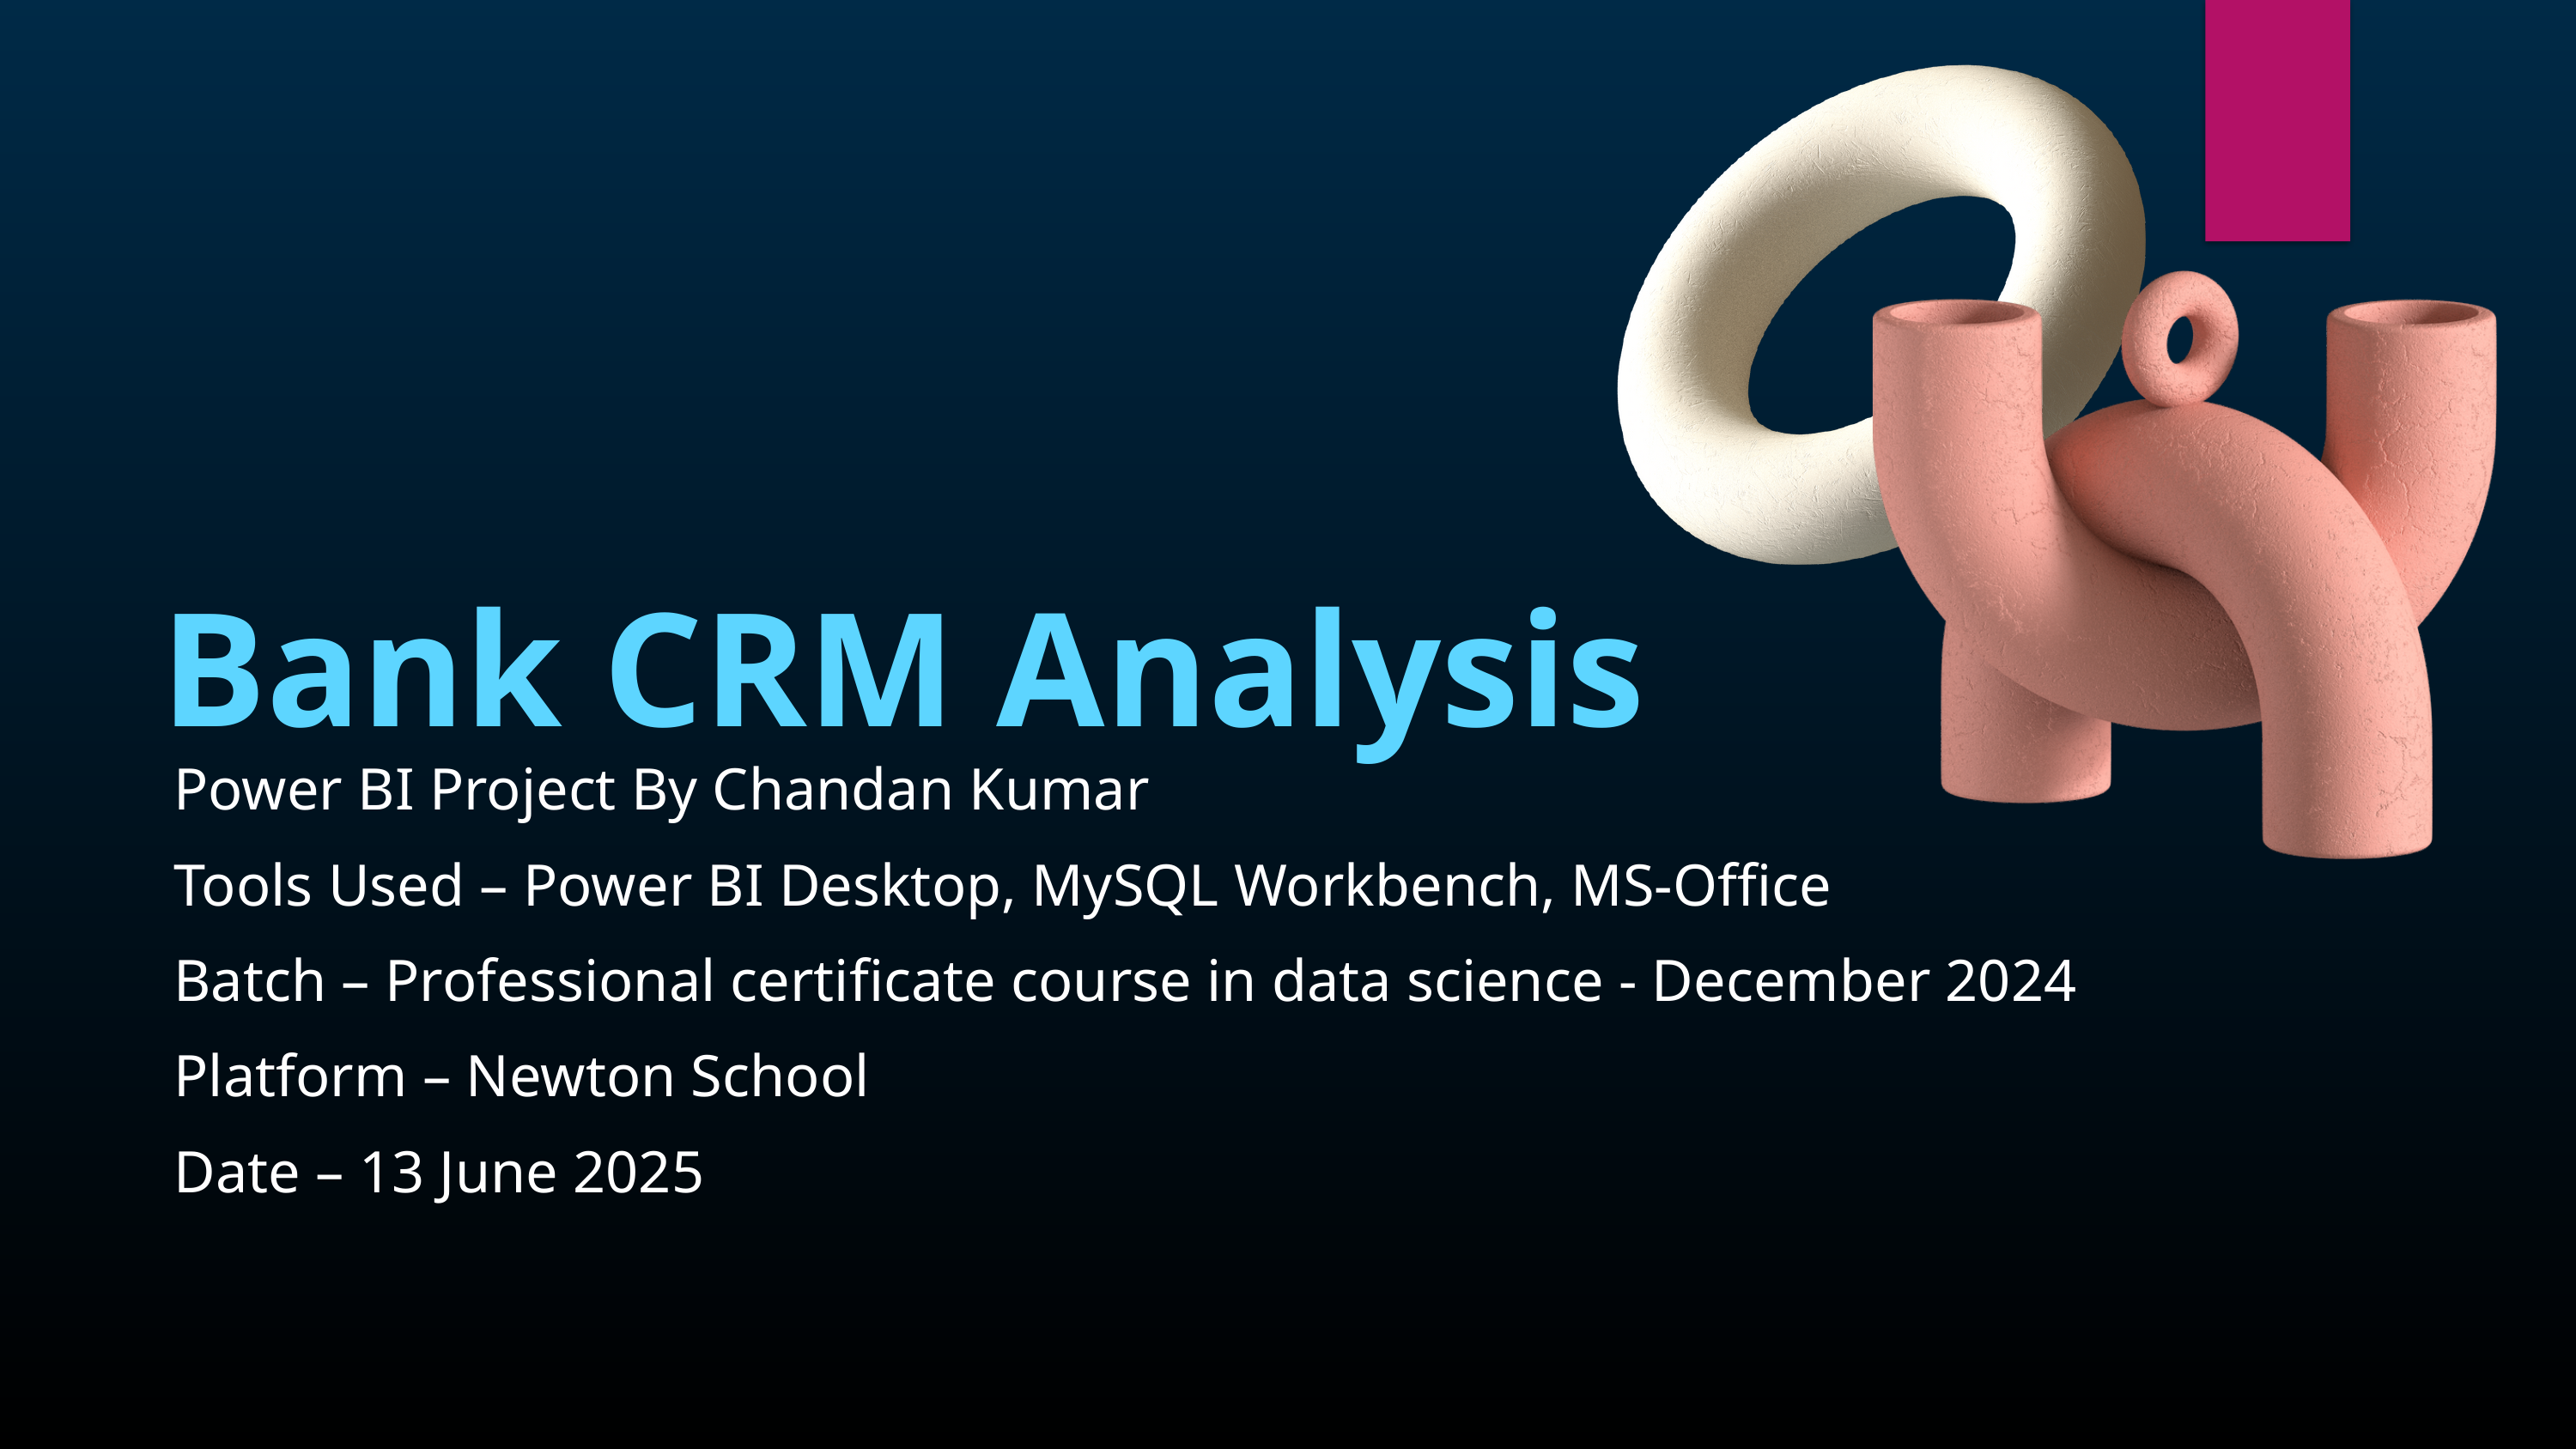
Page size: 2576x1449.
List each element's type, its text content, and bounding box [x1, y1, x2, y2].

text_box Bank CRM Analysis [161, 541, 1707, 746]
text_box [1617, 64, 2146, 565]
text_box Power BI Project By Chandan Kumar Tools Used – Power BI Desktop, MySQL Workbench, MS-Office Batch – Professional certificate course in data science - December 2024 Platform – Newton School Date – 13 June 2025 [161, 746, 2190, 1335]
text_box [1872, 270, 2497, 859]
